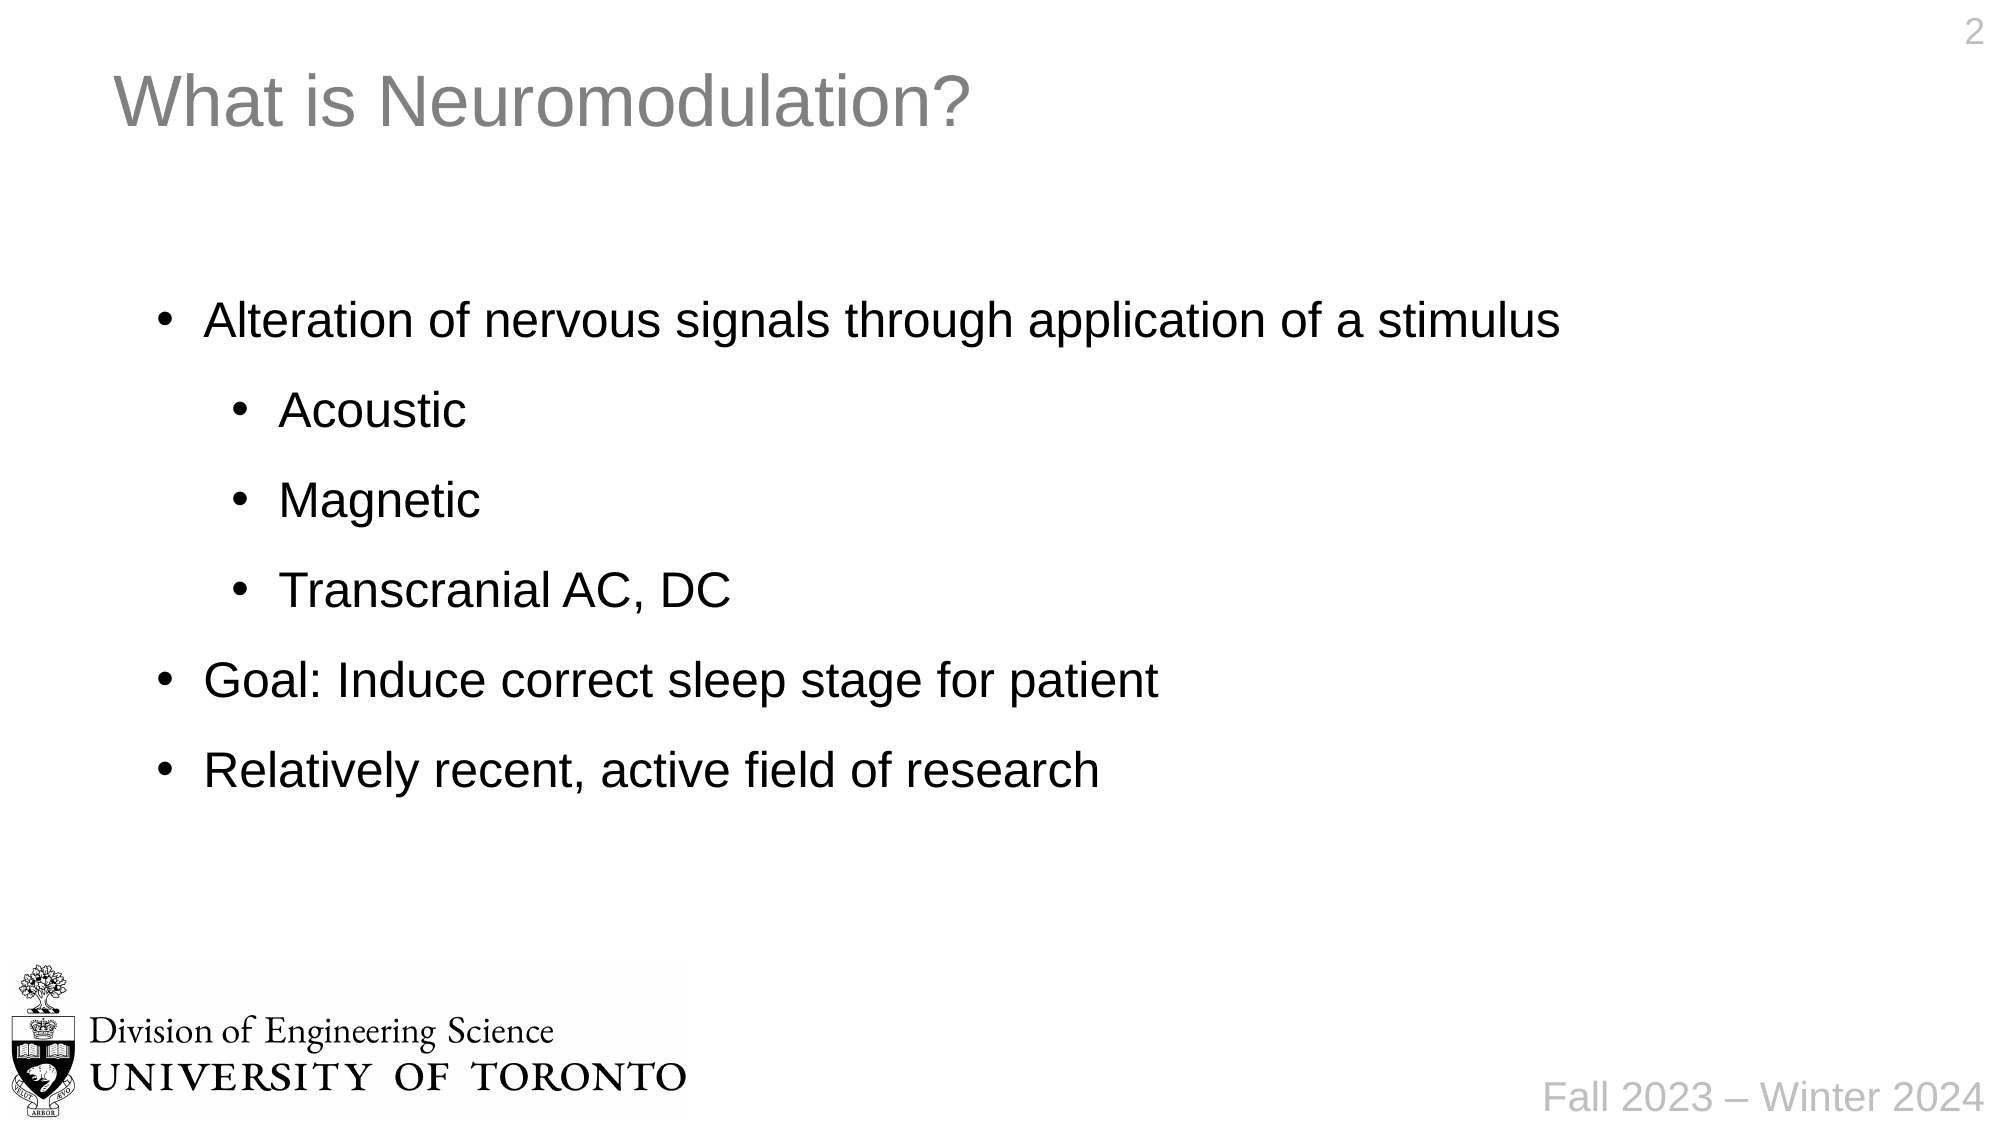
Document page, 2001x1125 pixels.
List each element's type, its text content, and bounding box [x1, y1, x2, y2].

text_box 2 [1926, 0, 2000, 60]
text_box What is Neuromodulation? [99, 46, 1901, 149]
text_box Fall 2023 – Winter 2024 [1523, 1062, 2000, 1125]
picture [9, 963, 688, 1119]
text_box Alteration of nervous signals through application of a stimulus Acoustic Magnetic Transcranial AC, DC Goal: Induce correct sleep stage for patient Relatively recent, active field of research [66, 250, 1641, 806]
